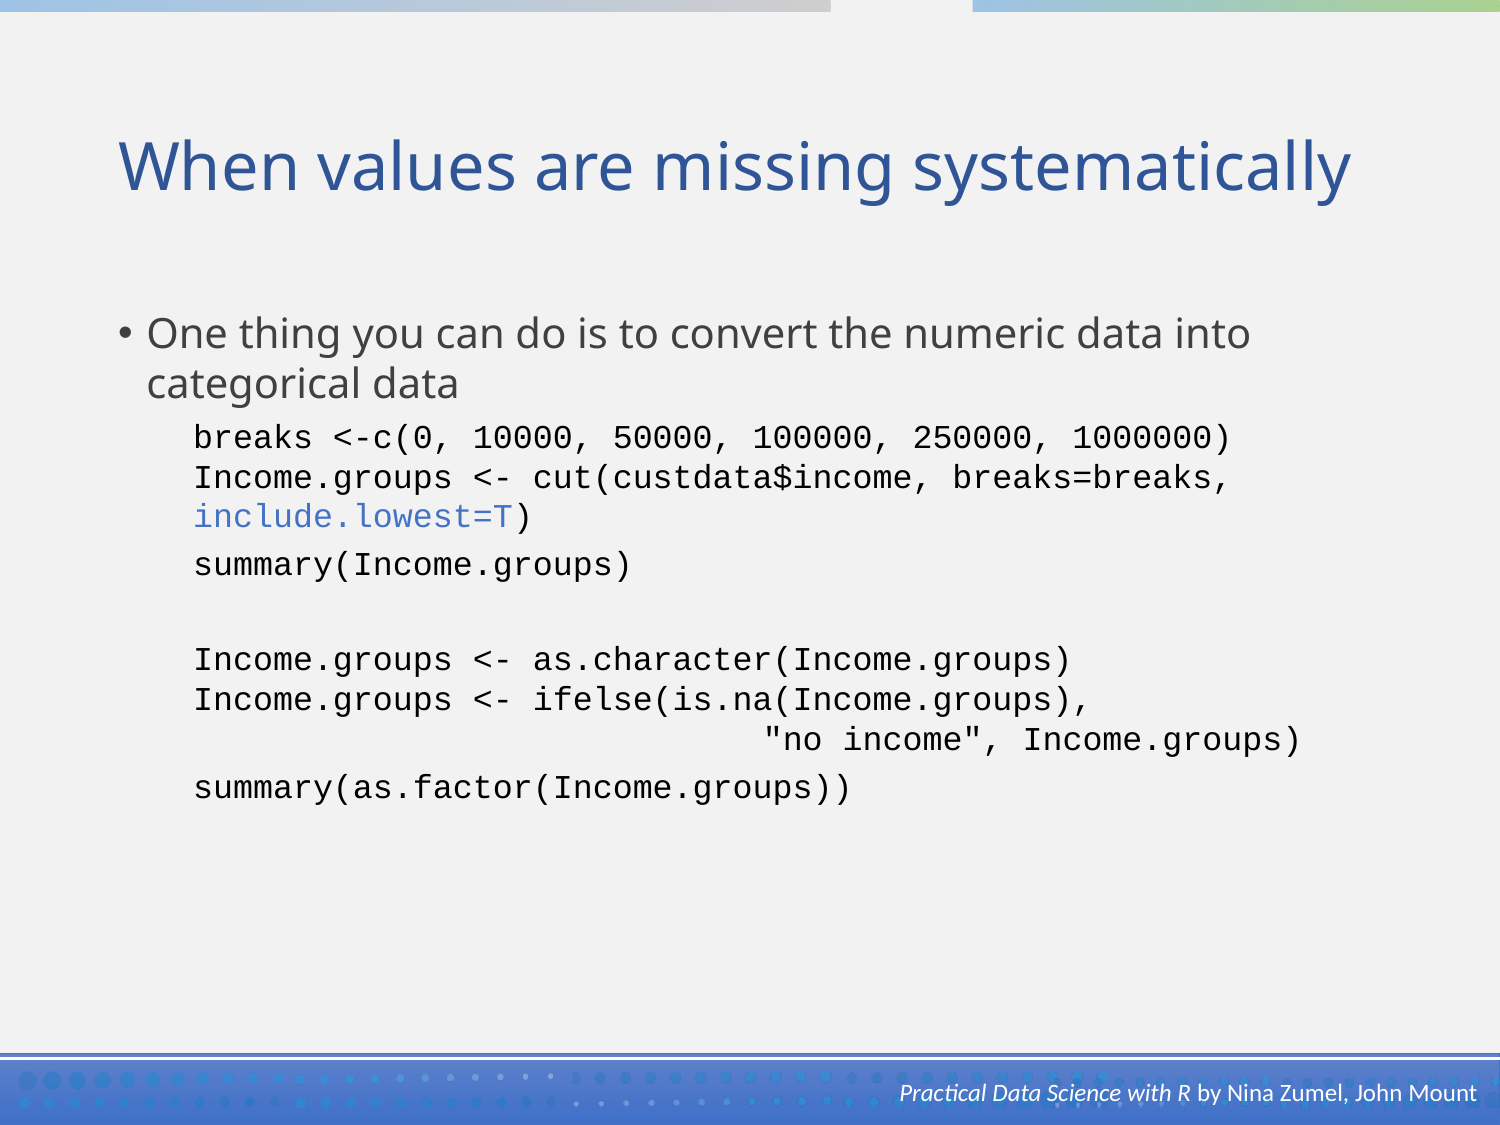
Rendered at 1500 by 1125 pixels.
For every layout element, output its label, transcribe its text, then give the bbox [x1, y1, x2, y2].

list One thing you can do is to convert the numeric data into categorical data breaks <-c(0, 10000, 50000, 100000, 250000, 1000000) Income.groups <- cut(custdata$income, breaks=breaks, include.lowest=T) summary(Income.groups) Income.groups <- as.character(Income.groups) Income.groups <- ifelse(is.na(Income.groups), "no income", Income.groups) summary(as.factor(Income.groups)) [103, 299, 1397, 1014]
title When values are missing systematically [103, 59, 1397, 278]
text_box Practical Data Science with R by Nina Zumel, John Mount [884, 1069, 1500, 1115]
